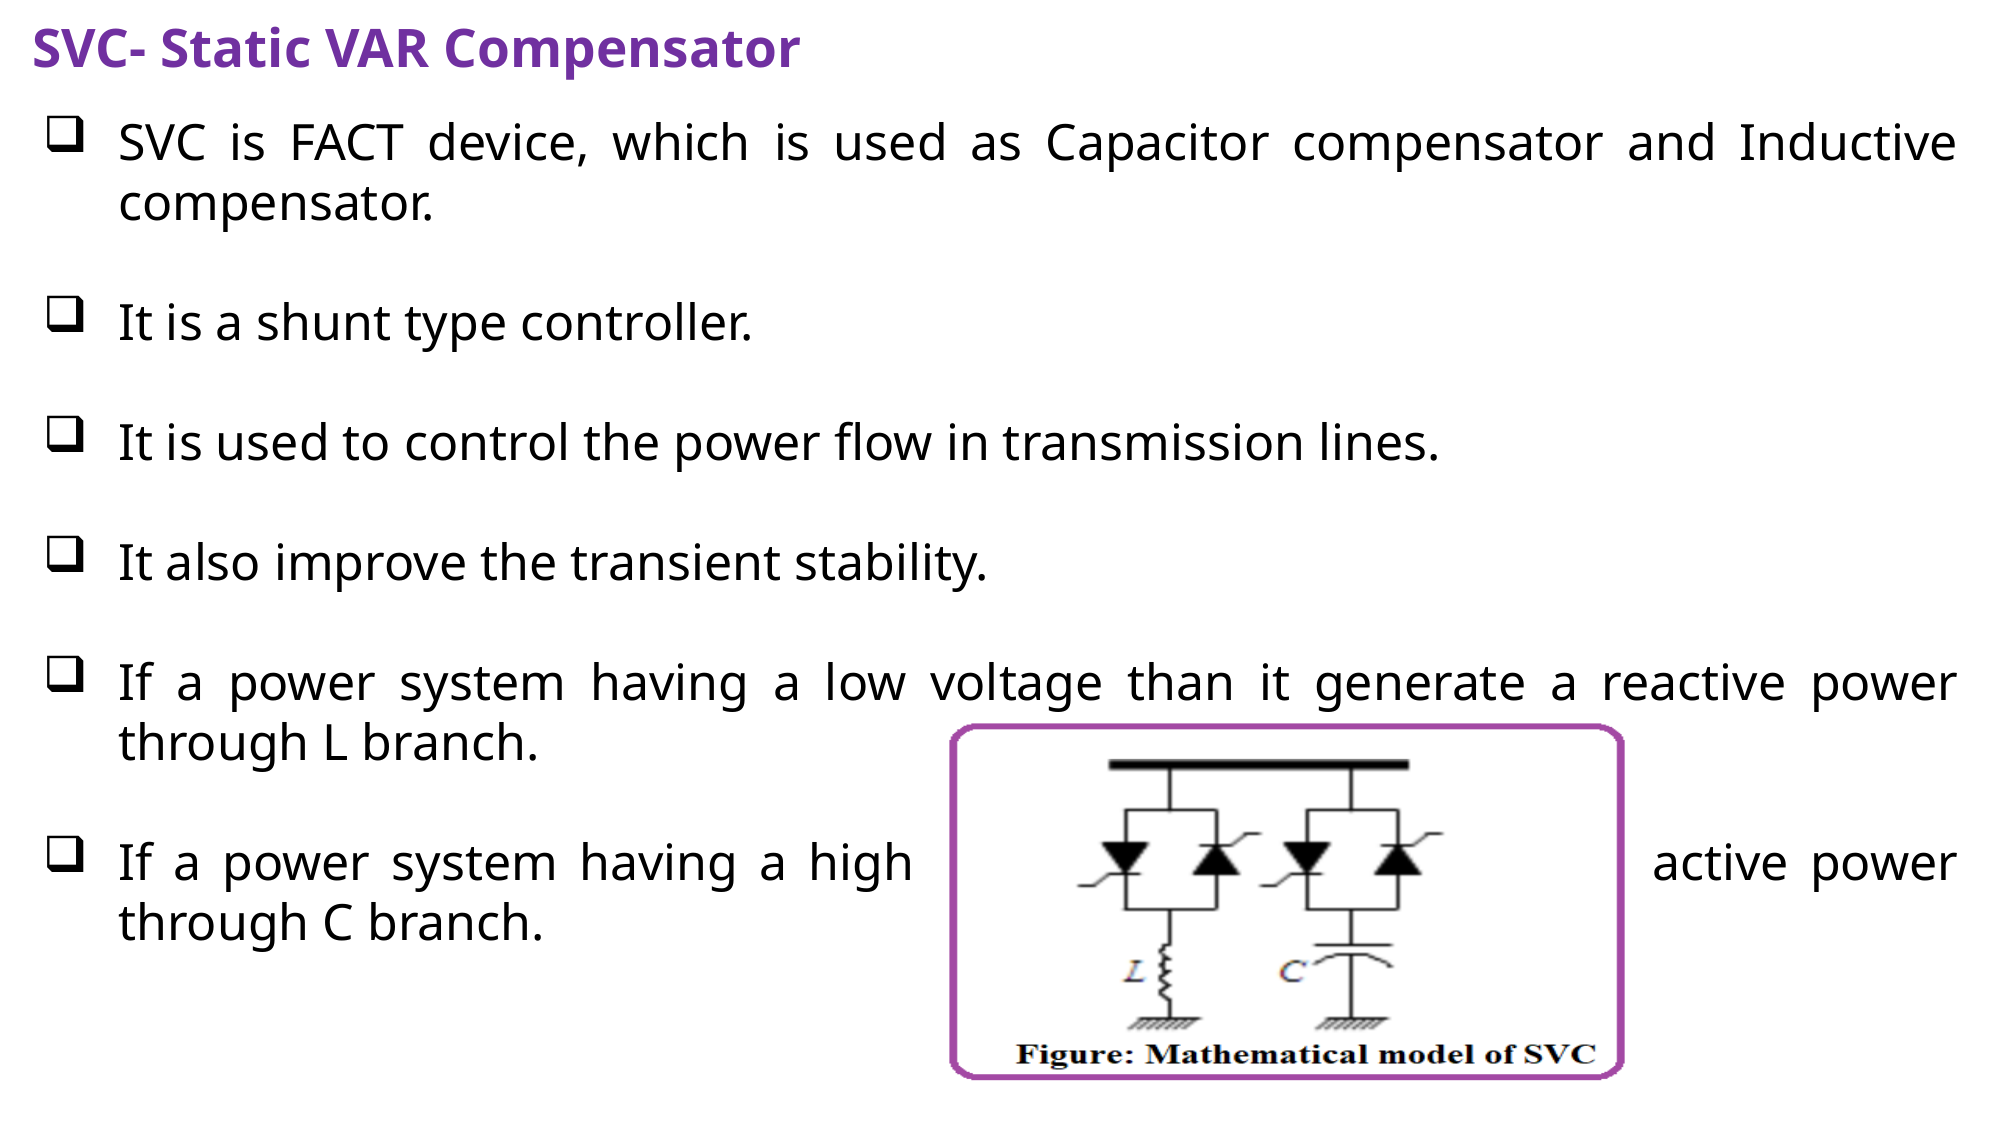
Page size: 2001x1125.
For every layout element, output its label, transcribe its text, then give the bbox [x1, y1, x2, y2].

text_box SVC is FACT device, which is used as Capacitor compensator and Inductive compensator. It is a shunt type controller. It is used to control the power flow in transmission lines. It also improve the transient stability. If a power system having a low voltage than it generate a reactive power through L branch. If a power system having a high voltage than it absorbed a reactive power through C branch. [28, 102, 1975, 1078]
title SVC- Static VAR Compensator [17, 14, 1743, 88]
picture [934, 714, 1650, 1098]
